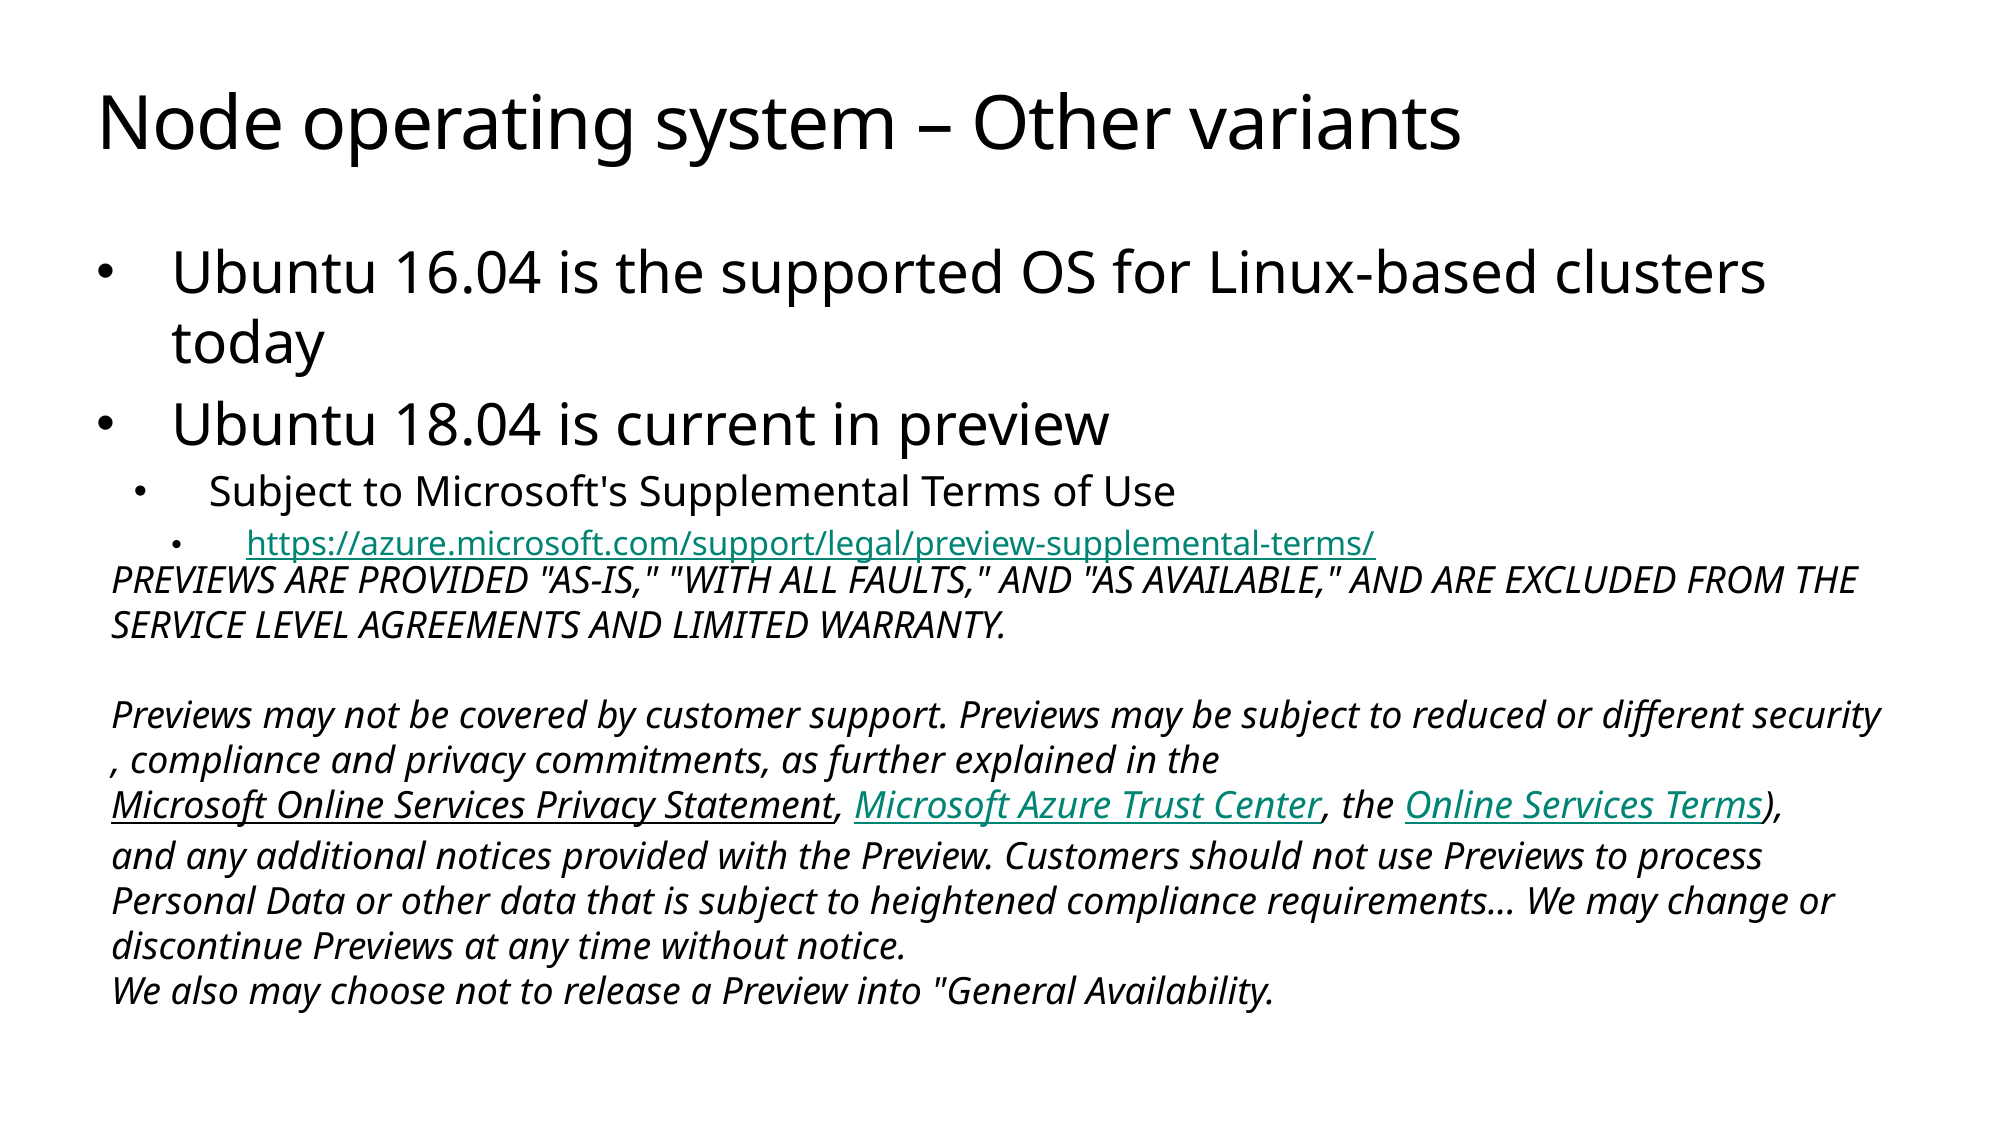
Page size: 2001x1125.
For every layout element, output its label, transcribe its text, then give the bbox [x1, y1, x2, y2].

text_box PREVIEWS ARE PROVIDED "AS-IS," "WITH ALL FAULTS," AND "AS AVAILABLE," AND ARE EXCLUDED FROM THE SERVICE LEVEL AGREEMENTS AND LIMITED WARRANTY. Previews may not be covered by customer support. Previews may be subject to reduced or different security, compliance and privacy commitments, as further explained in the Microsoft Online Services Privacy Statement, Microsoft Azure Trust Center, the Online Services Terms), and any additional notices provided with the Preview. Customers should not use Previews to process Personal Data or other data that is subject to heightened compliance requirements... We may change or discontinue Previews at any time without notice. We also may choose not to release a Preview into "General Availability. [96, 548, 1904, 1036]
list Ubuntu 16.04 is the supported OS for Linux-based clusters today Ubuntu 18.04 is current in preview Subject to Microsoft's Supplemental Terms of Use https://azure.microsoft.com/support/legal/preview-supplemental-terms/ [96, 235, 1904, 500]
title Node operating system – Other variants [96, 75, 1904, 166]
